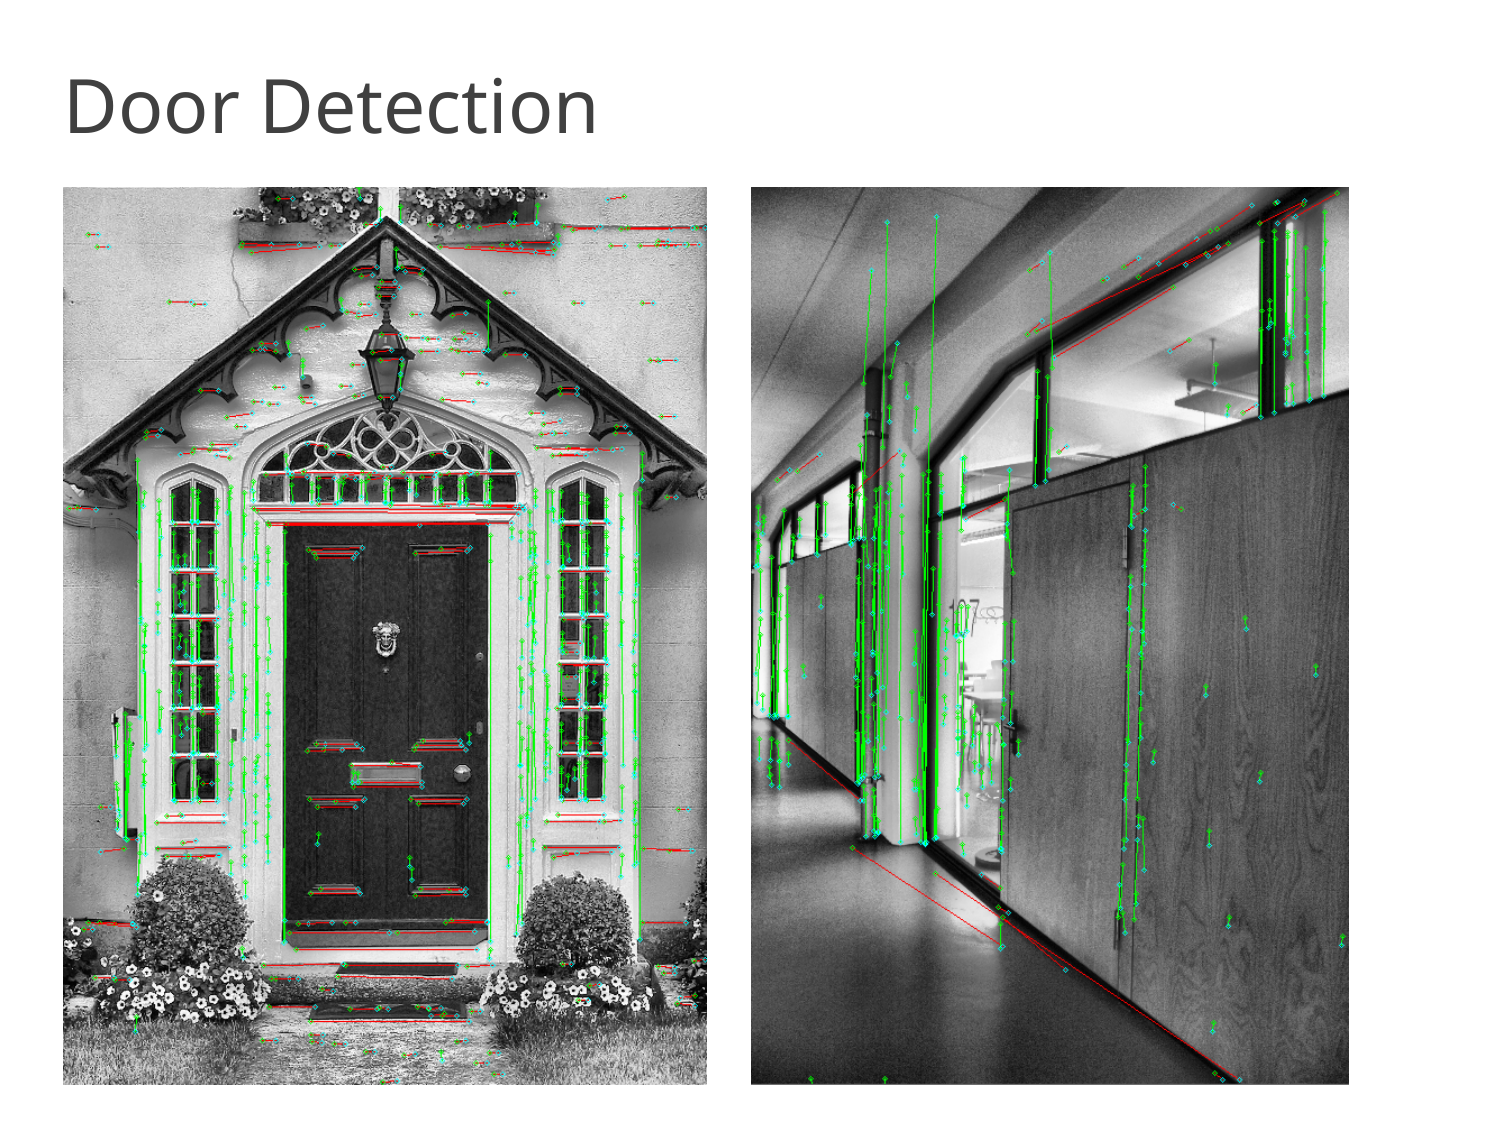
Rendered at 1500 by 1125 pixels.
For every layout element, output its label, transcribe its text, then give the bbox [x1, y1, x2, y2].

picture [63, 187, 707, 1085]
picture [751, 187, 1349, 1086]
title Door Detection [63, 59, 1453, 247]
